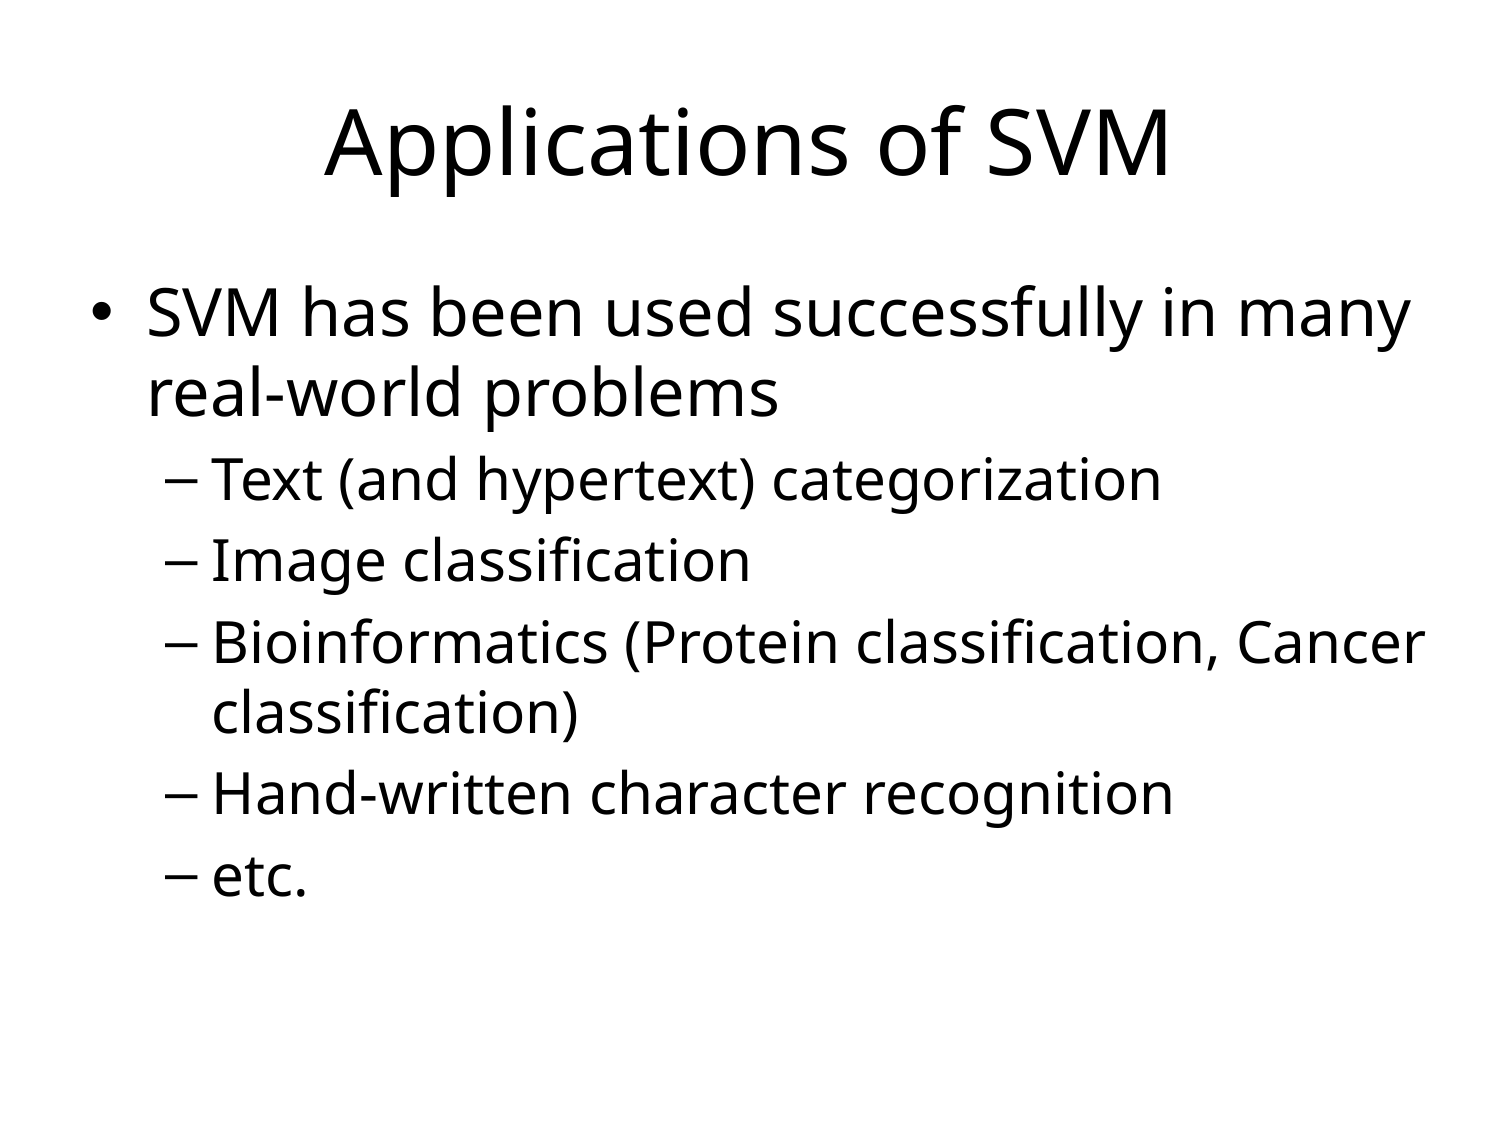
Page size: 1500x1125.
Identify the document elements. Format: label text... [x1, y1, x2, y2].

title Applications of SVM [41, 45, 1459, 233]
list SVM has been used successfully in many real-world problems Text (and hypertext) categorization Image classification Bioinformatics (Protein classification, Cancer classification) Hand-written character recognition etc. [75, 262, 1459, 1094]
